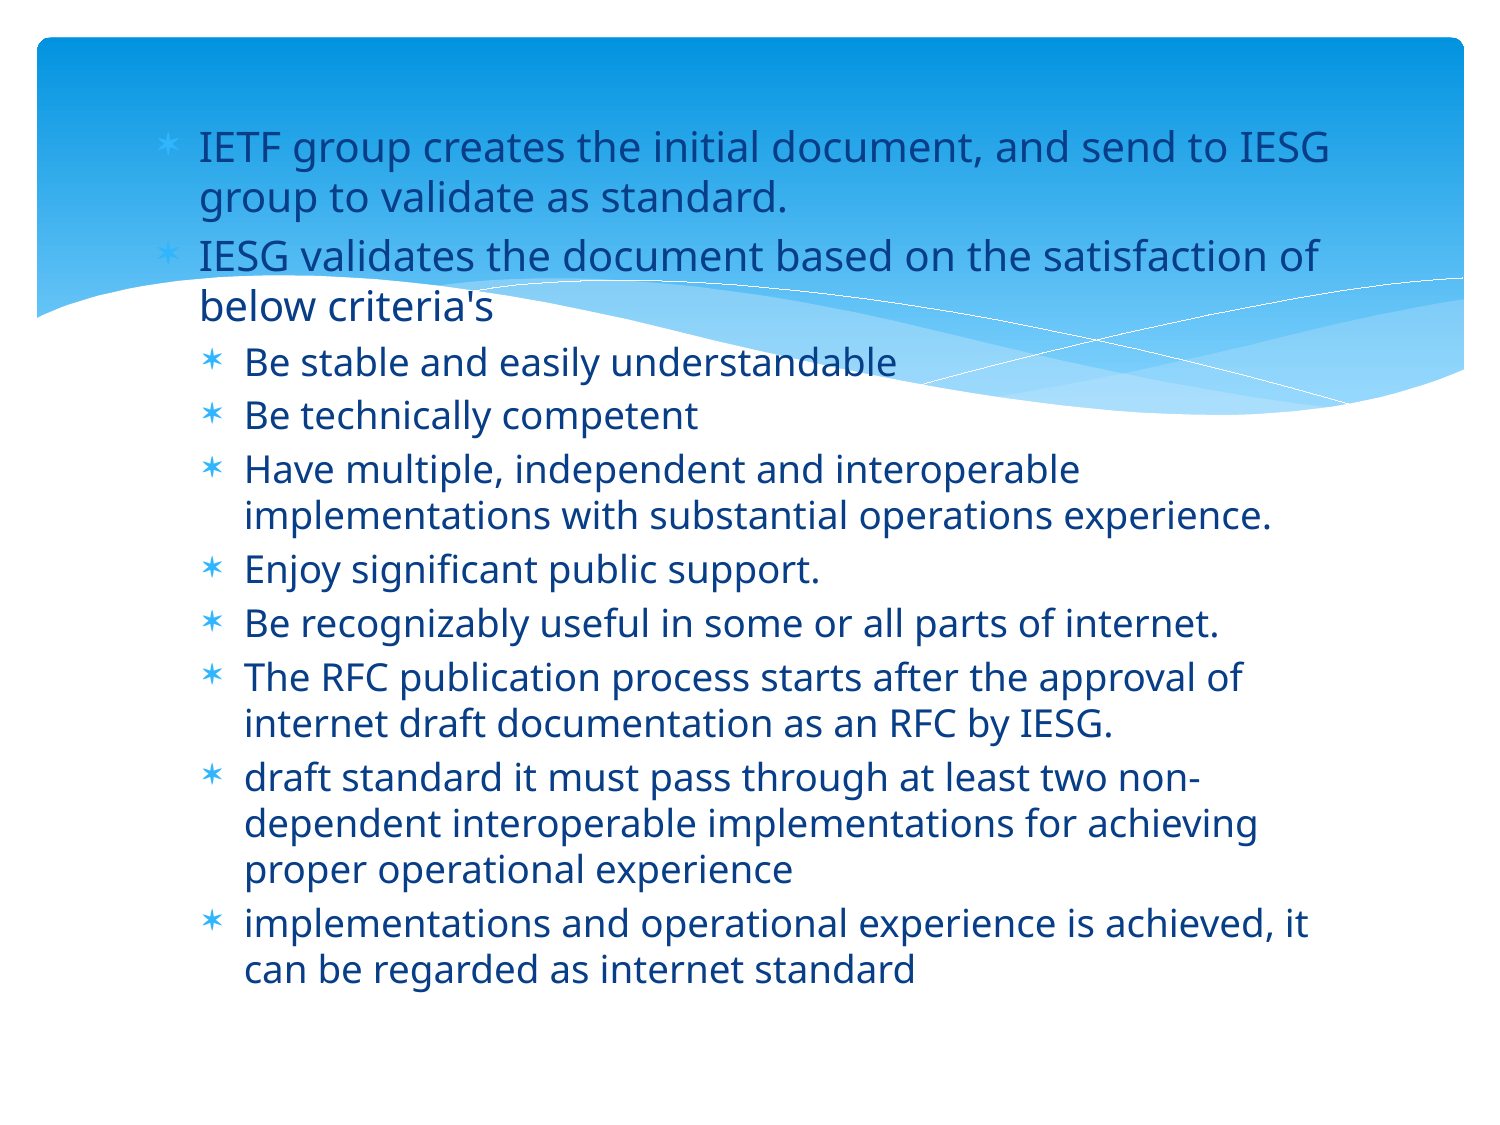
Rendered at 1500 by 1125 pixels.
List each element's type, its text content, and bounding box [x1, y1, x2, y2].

list IETF group creates the initial document, and send to IESG group to validate as standard. IESG validates the document based on the satisfaction of below criteria's Be stable and easily understandable Be technically competent Have multiple, independent and interoperable implementations with substantial operations experience. Enjoy significant public support. Be recognizably useful in some or all parts of internet. The RFC publication process starts after the approval of internet draft documentation as an RFC by IESG. draft standard it must pass through at least two non- dependent interoperable implementations for achieving proper operational experience implementations and operational experience is achieved, it can be regarded as internet standard [143, 112, 1359, 1005]
